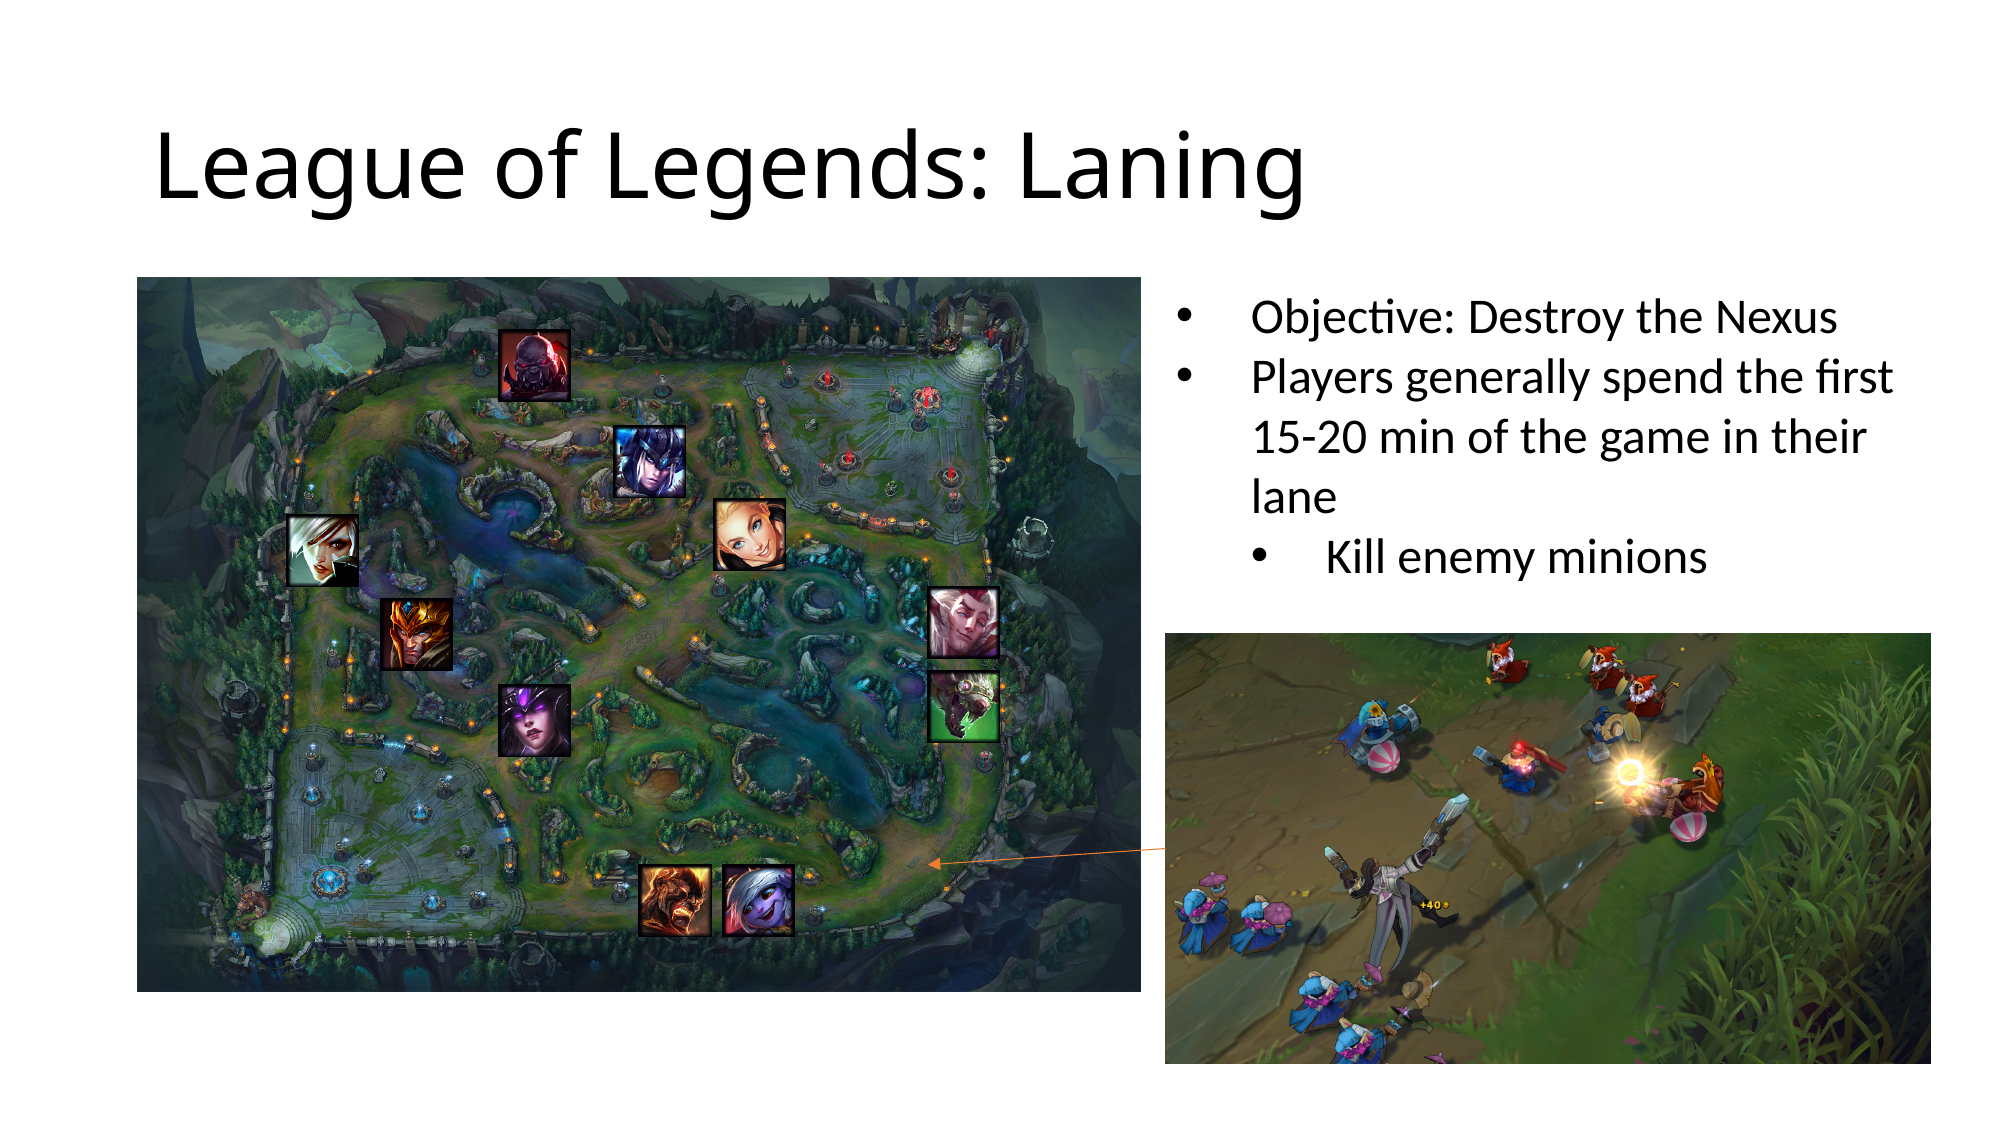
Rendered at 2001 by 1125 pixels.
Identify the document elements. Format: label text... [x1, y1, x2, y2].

picture [498, 329, 571, 402]
picture [498, 684, 571, 757]
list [137, 277, 1141, 992]
picture [722, 864, 795, 937]
picture [638, 864, 712, 937]
picture [1165, 633, 1931, 1064]
picture [613, 425, 686, 498]
picture [713, 498, 786, 572]
title League of Legends: Laning [137, 59, 1863, 278]
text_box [927, 848, 1166, 865]
picture [379, 598, 453, 671]
text_box Objective: Destroy the Nexus Players generally spend the first 15-20 min of the game in their lane Kill enemy minions [1161, 276, 1970, 592]
picture [286, 514, 359, 587]
picture [927, 586, 1000, 660]
picture [927, 670, 1000, 743]
